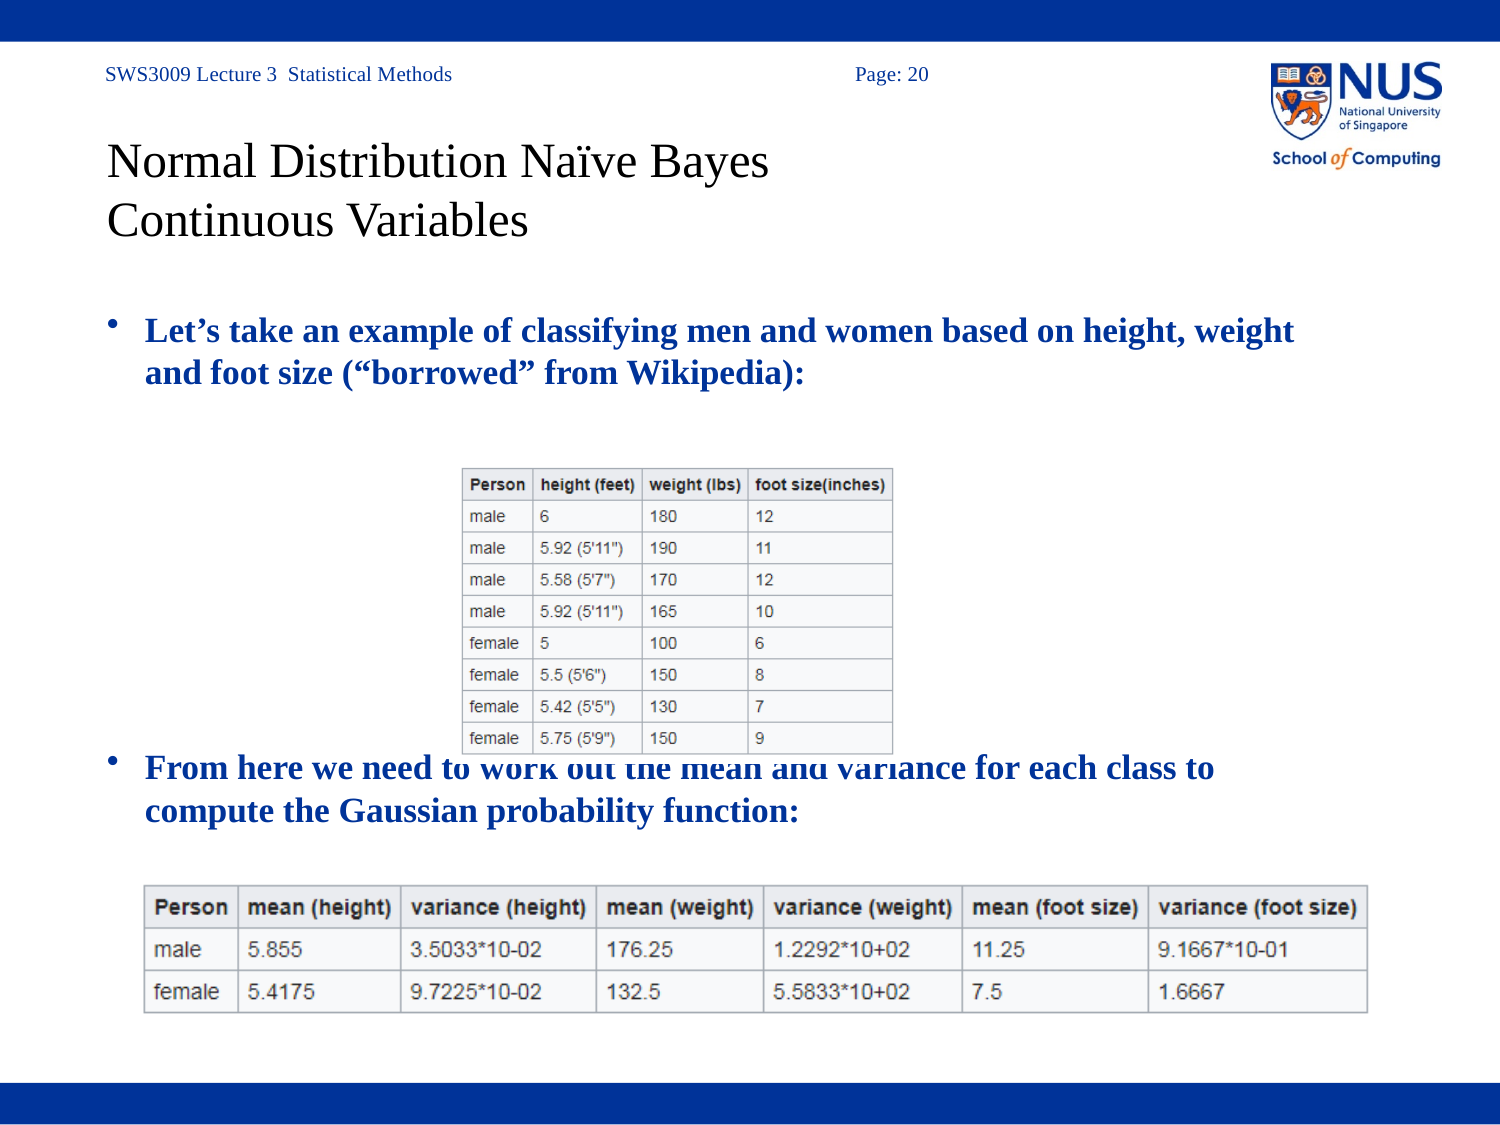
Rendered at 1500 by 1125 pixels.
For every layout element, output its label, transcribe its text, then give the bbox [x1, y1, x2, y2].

title Normal Distribution Naïve Bayes Continuous Variables [90, 93, 1160, 282]
list Let’s take an example of classifying men and women based on height, weight and foot size (“borrowed” from Wikipedia): From here we need to work out the mean and variance for each class to compute the Gaussian probability function: [90, 298, 1366, 1022]
picture [136, 878, 1384, 1024]
picture [455, 461, 898, 765]
picture [1271, 61, 1442, 171]
